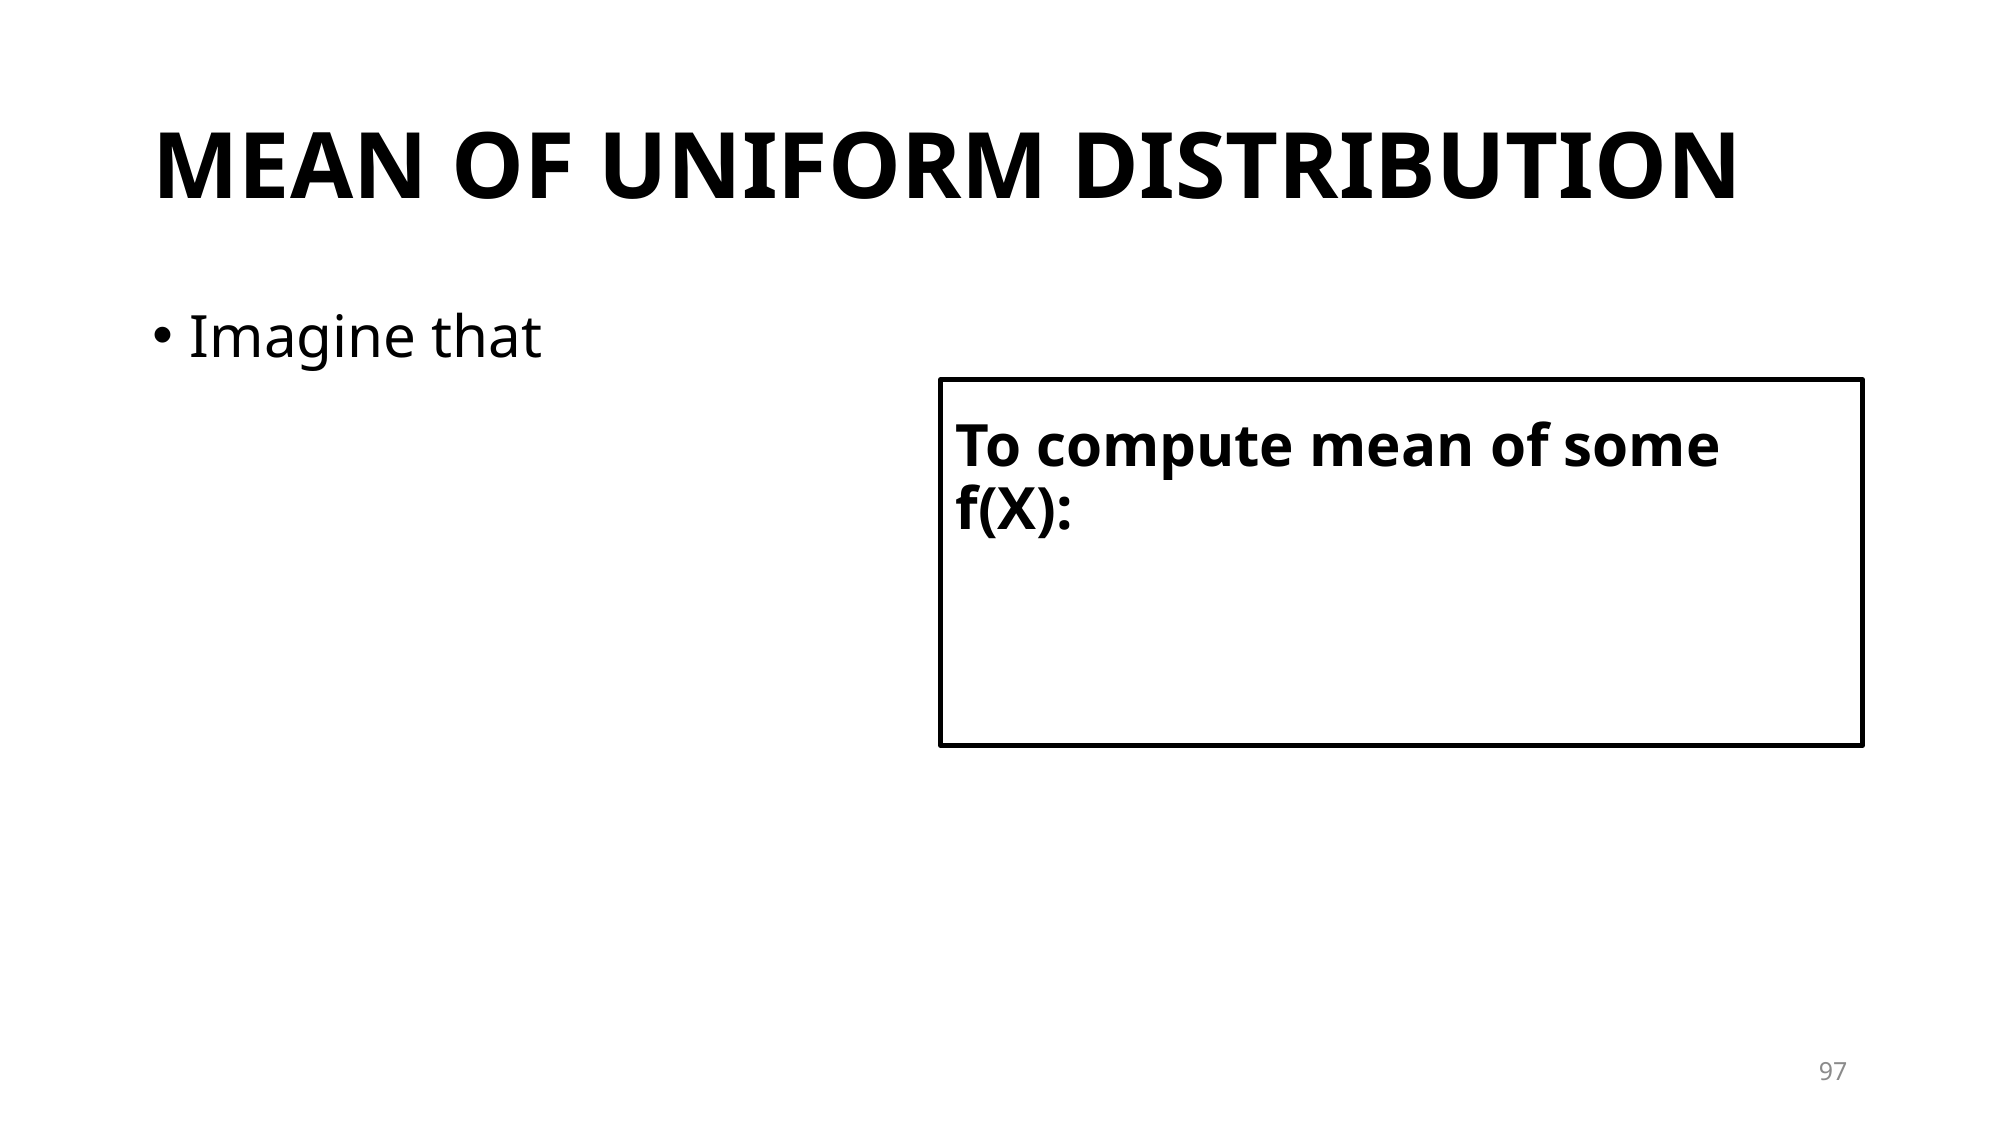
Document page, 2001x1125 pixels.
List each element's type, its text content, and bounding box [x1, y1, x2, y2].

slide_number 97 [1412, 1042, 1863, 1103]
title MEAN OF UNIFORM DISTRIBUTION [137, 59, 1863, 278]
